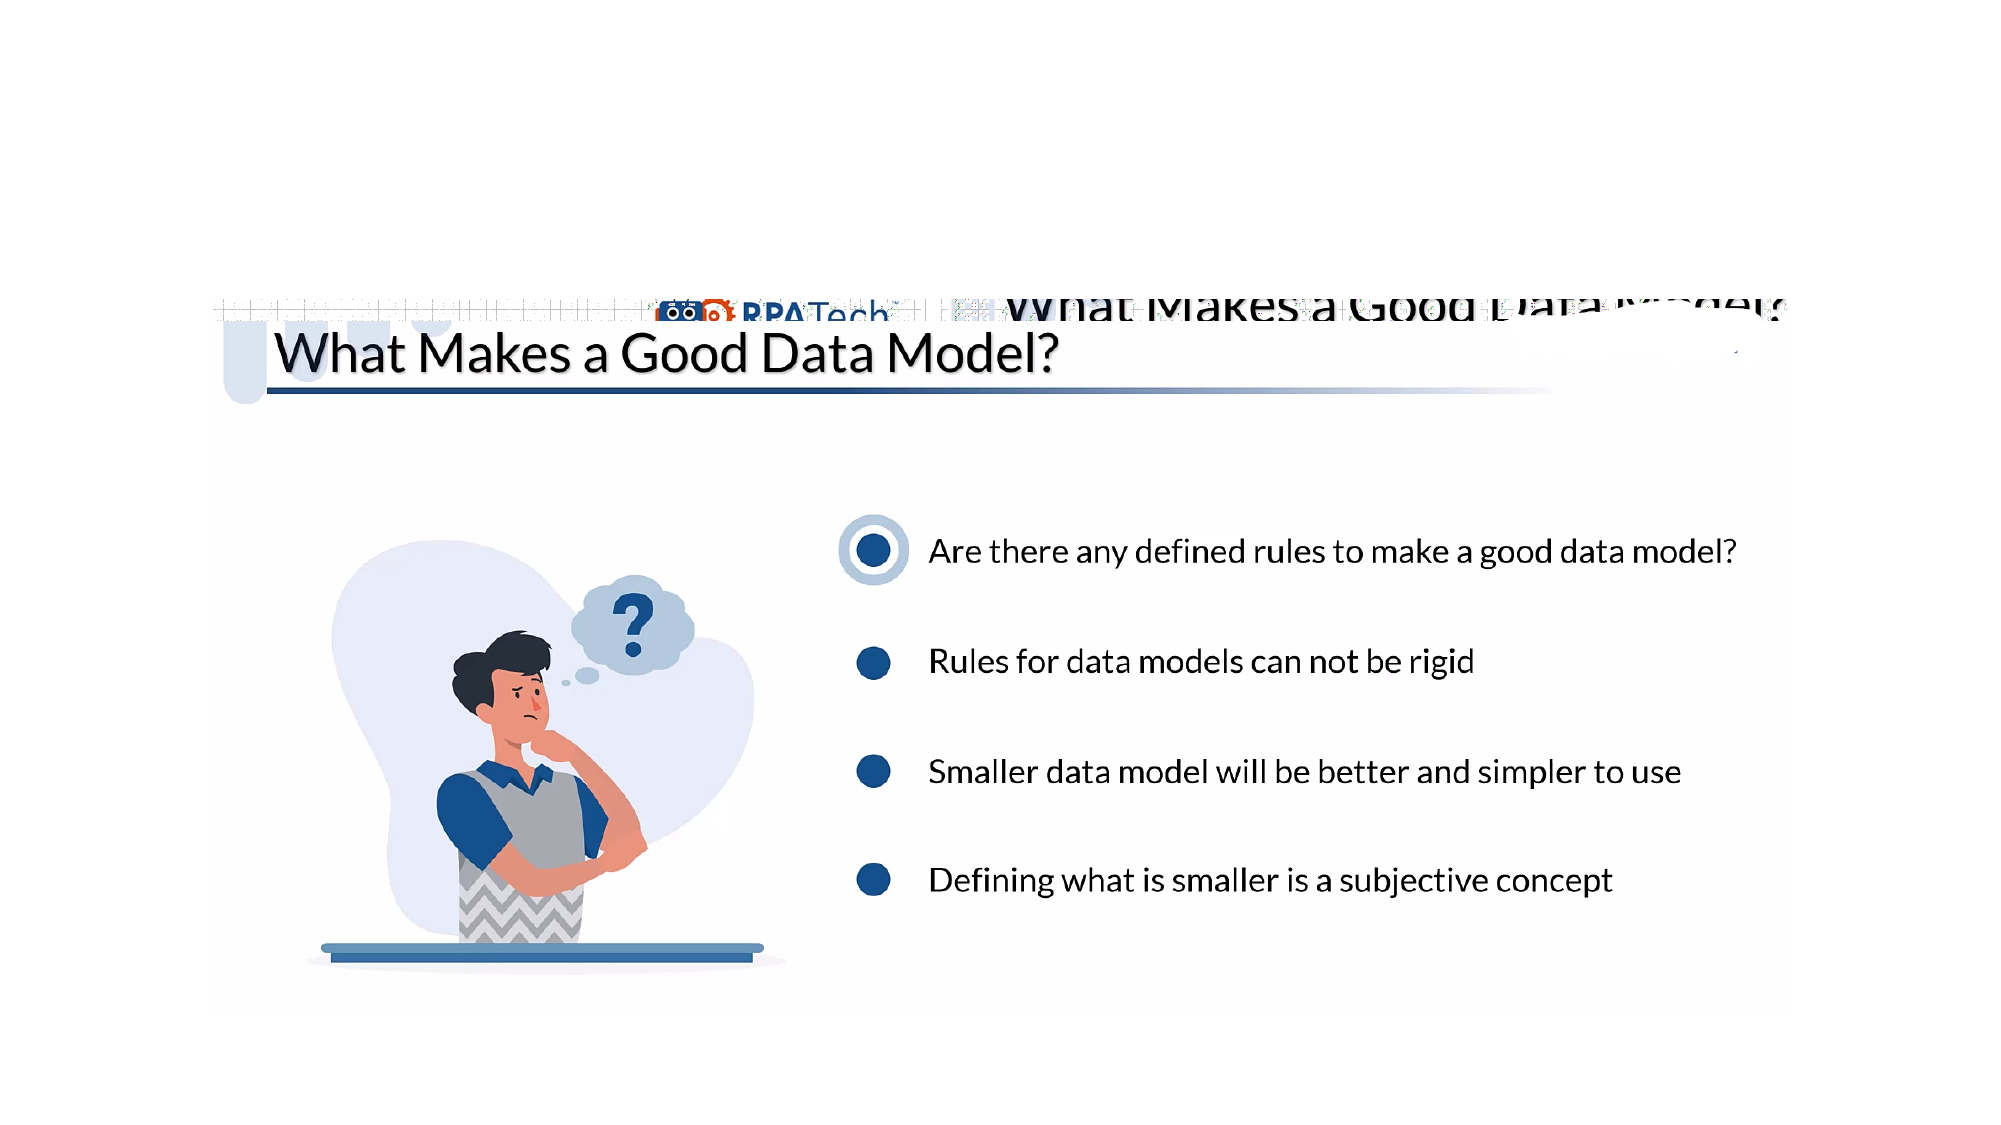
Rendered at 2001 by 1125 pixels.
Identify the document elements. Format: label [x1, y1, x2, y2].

list [213, 299, 1787, 1014]
